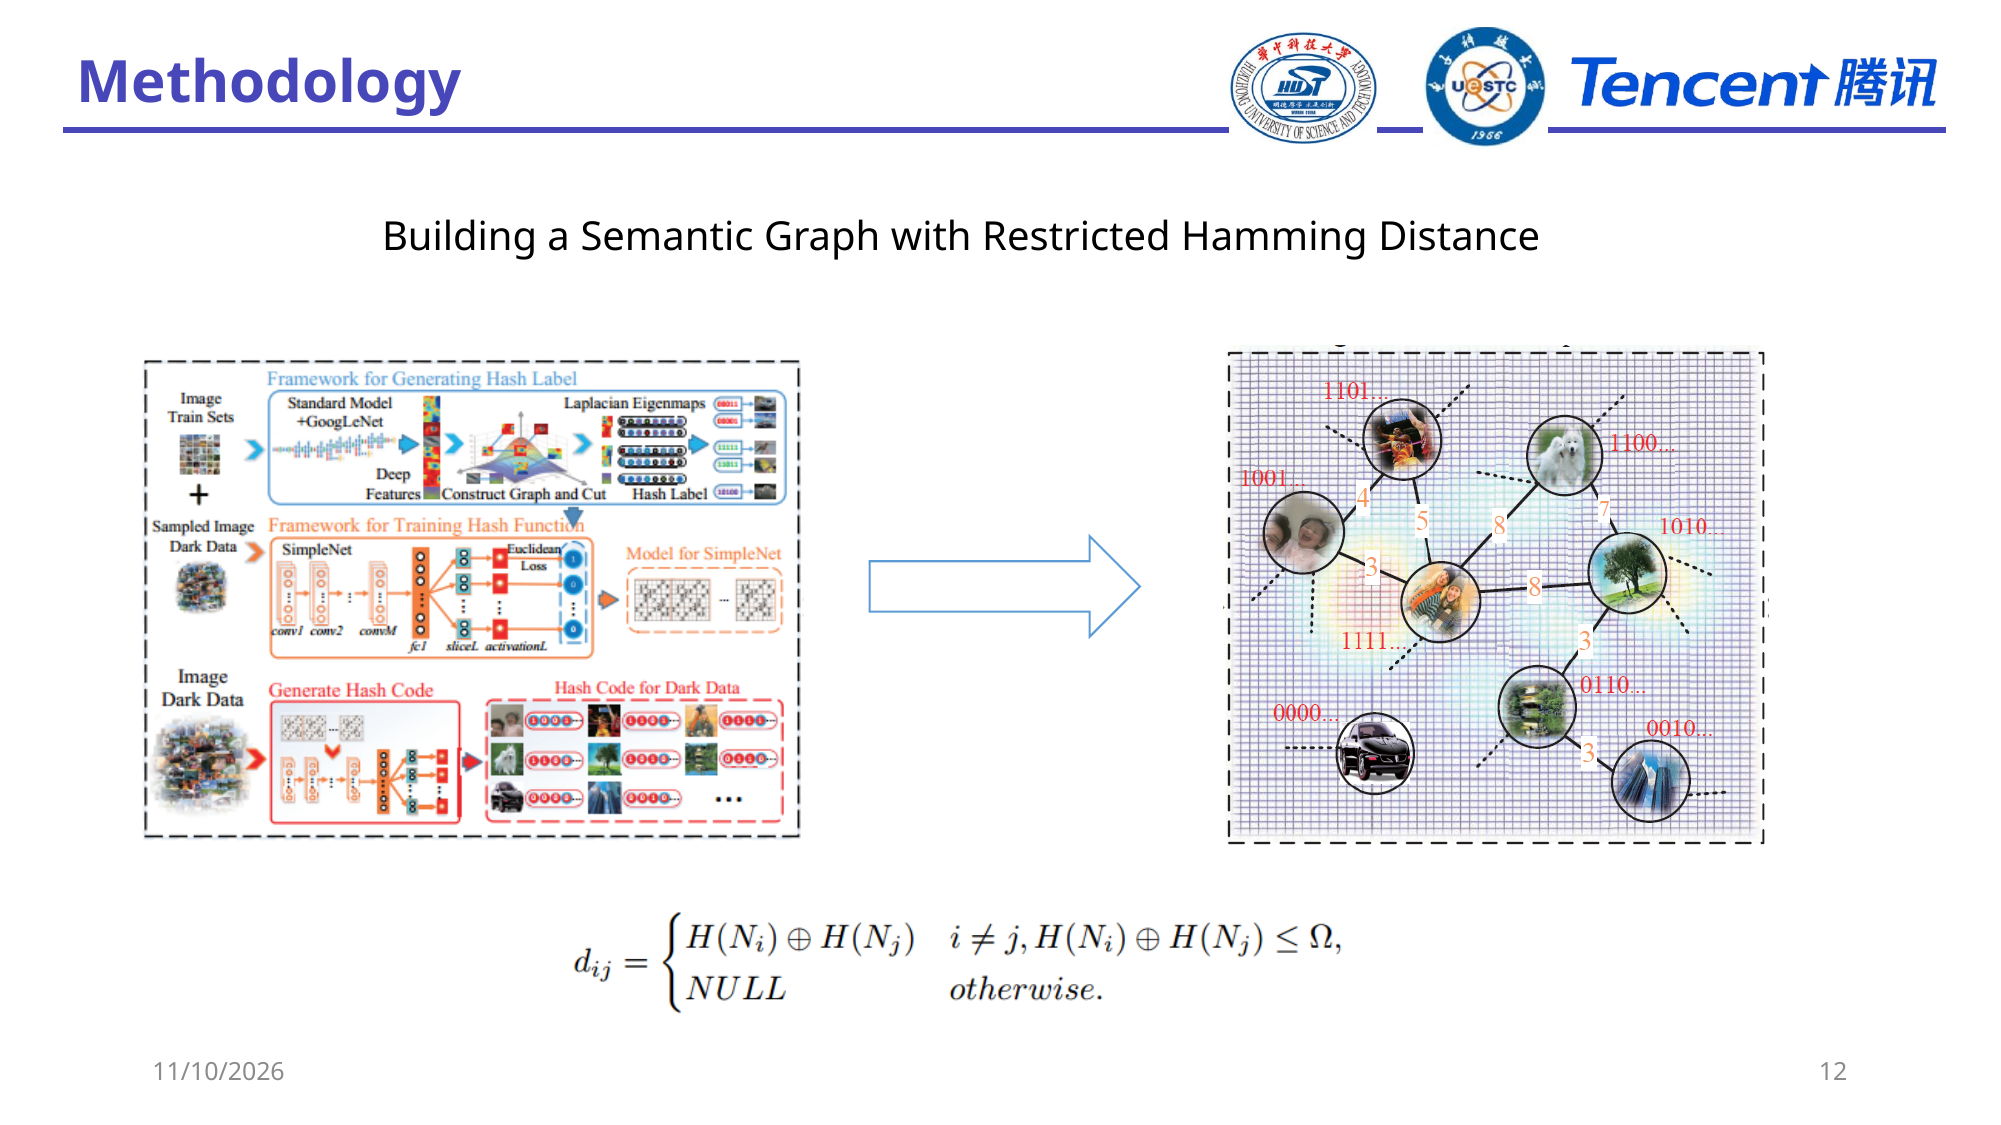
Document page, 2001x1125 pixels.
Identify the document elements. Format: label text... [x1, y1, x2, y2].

picture [1550, 0, 1957, 204]
picture [1229, 31, 1377, 144]
slide_number 12 [1412, 1042, 1863, 1103]
text_box [868, 533, 1142, 640]
picture [1223, 345, 1769, 849]
picture [1423, 27, 1548, 149]
title Building a Semantic Graph with Restricted Hamming Distance [367, 208, 1779, 268]
text_box Methodology [61, 37, 646, 122]
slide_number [137, 1042, 588, 1103]
picture [137, 353, 804, 842]
picture [557, 885, 1384, 1022]
